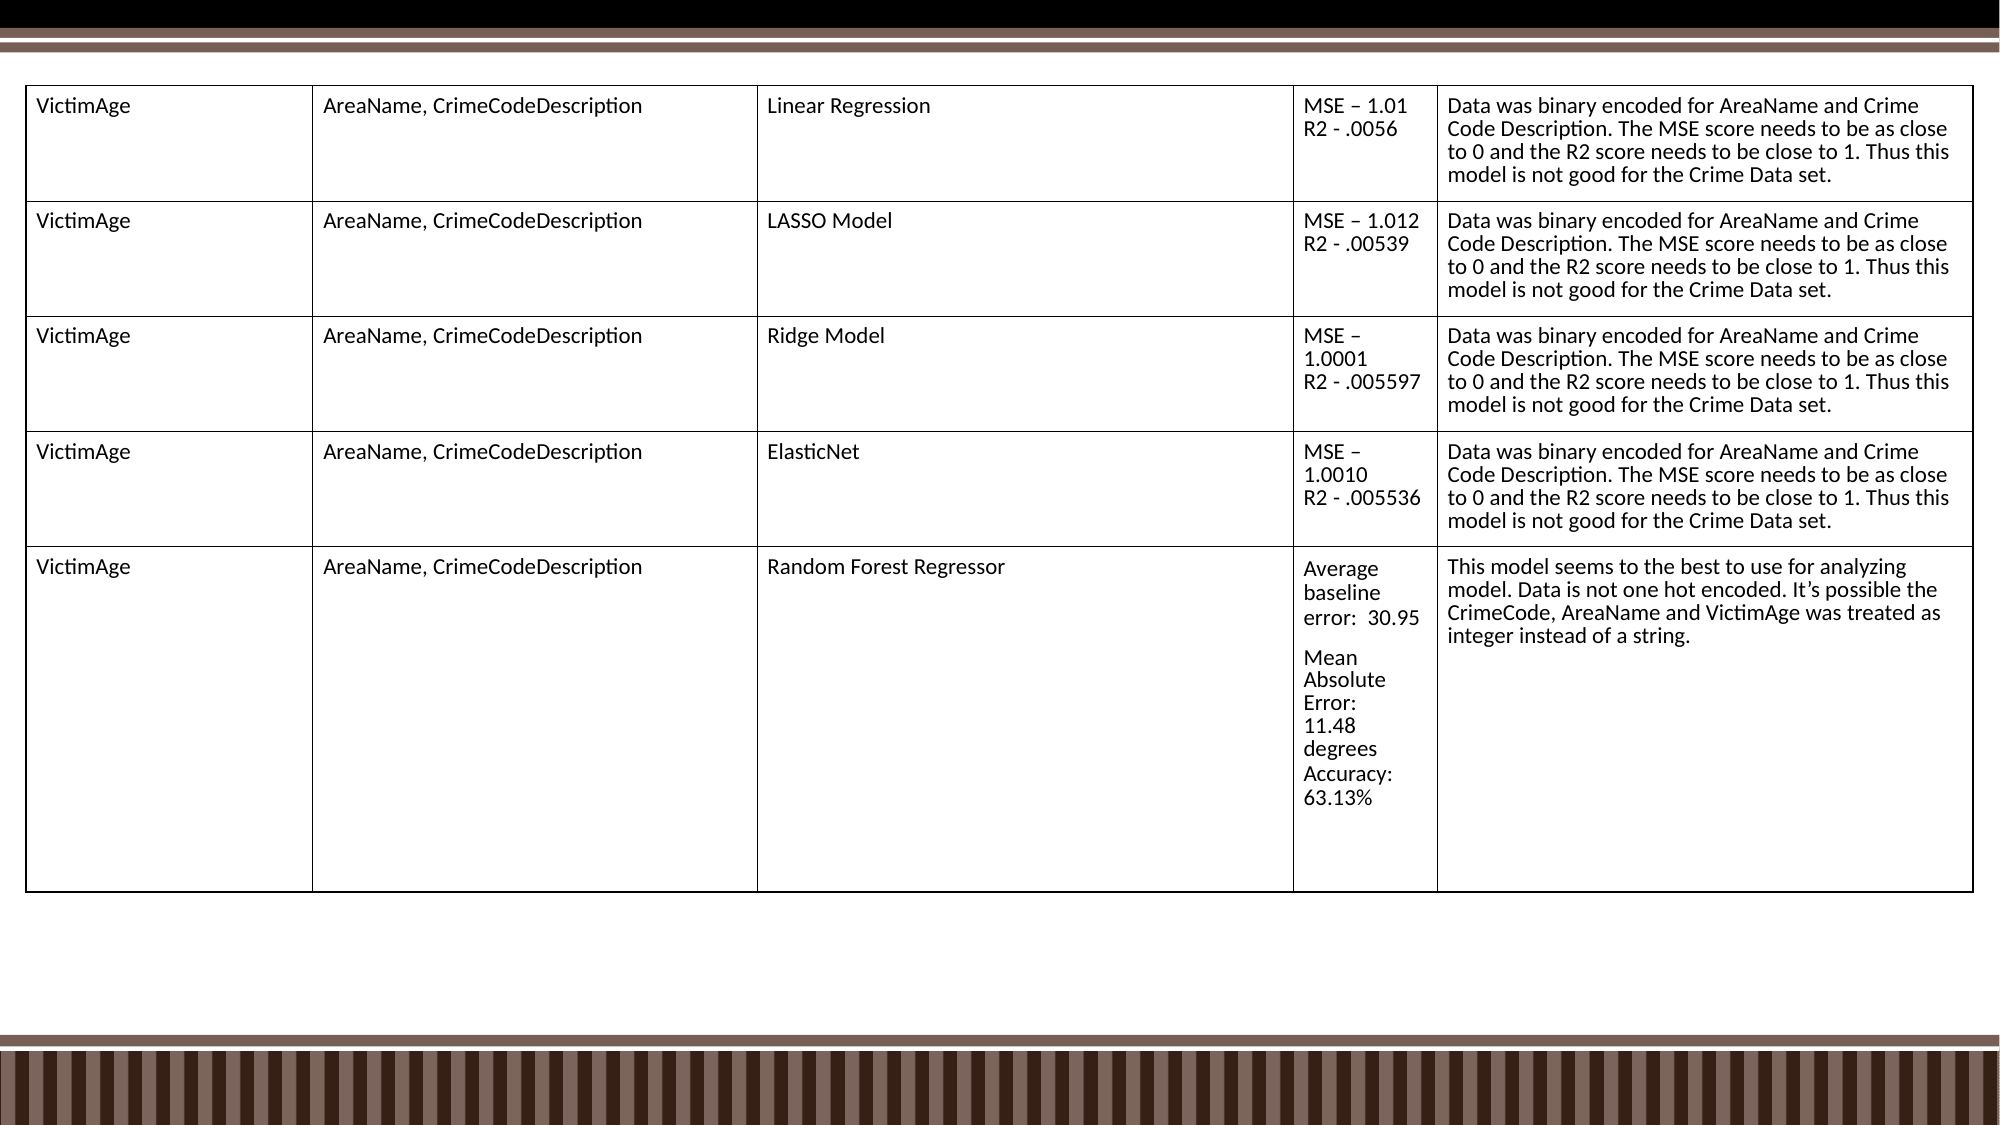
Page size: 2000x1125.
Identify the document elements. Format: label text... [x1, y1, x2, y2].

table_cell VictimAge [27, 547, 312, 891]
table_cell This model seems to the best to use for analyzing model. Data is not one hot encoded. It’s possible the CrimeCode, AreaName and VictimAge was treated as integer instead of a string. [1438, 547, 1972, 891]
table_cell AreaName, CrimeCodeDescription [313, 432, 757, 546]
table_cell Random Forest Regressor [758, 547, 1293, 891]
picture [0, 1051, 2000, 1125]
table_cell VictimAge [27, 317, 312, 431]
table_header VictimAge [27, 86, 312, 201]
table_header Data was binary encoded for AreaName and Crime Code Description. The MSE score needs to be as close to 0 and the R2 score needs to be close to 1. Thus this model is not good for the Crime Data set. [1438, 86, 1972, 201]
table_cell MSE – 1.012 R2 - .00539 [1294, 202, 1437, 316]
table_header Linear Regression [758, 86, 1293, 201]
table_cell MSE – 1.0010 R2 - .005536 [1294, 432, 1437, 546]
table_header AreaName, CrimeCodeDescription [313, 86, 757, 201]
table_cell AreaName, CrimeCodeDescription [313, 202, 757, 316]
table_cell Ridge Model [758, 317, 1293, 431]
table_cell AreaName, CrimeCodeDescription [313, 317, 757, 431]
table_cell Data was binary encoded for AreaName and Crime Code Description. The MSE score needs to be as close to 0 and the R2 score needs to be close to 1. Thus this model is not good for the Crime Data set. [1438, 317, 1972, 431]
table_header MSE – 1.01 R2 - .0056 [1294, 86, 1437, 201]
table_cell Average baseline error: 30.95 Mean Absolute Error: 11.48 degrees Accuracy: 63.13% [1294, 547, 1437, 891]
table_cell Data was binary encoded for AreaName and Crime Code Description. The MSE score needs to be as close to 0 and the R2 score needs to be close to 1. Thus this model is not good for the Crime Data set. [1438, 202, 1972, 316]
table_cell ElasticNet [758, 432, 1293, 546]
table_cell Data was binary encoded for AreaName and Crime Code Description. The MSE score needs to be as close to 0 and the R2 score needs to be close to 1. Thus this model is not good for the Crime Data set. [1438, 432, 1972, 546]
table_cell AreaName, CrimeCodeDescription [313, 547, 757, 891]
table_cell VictimAge [27, 432, 312, 546]
table_cell VictimAge [27, 202, 312, 316]
table_cell LASSO Model [758, 202, 1293, 316]
table_cell MSE – 1.0001 R2 - .005597 [1294, 317, 1437, 431]
